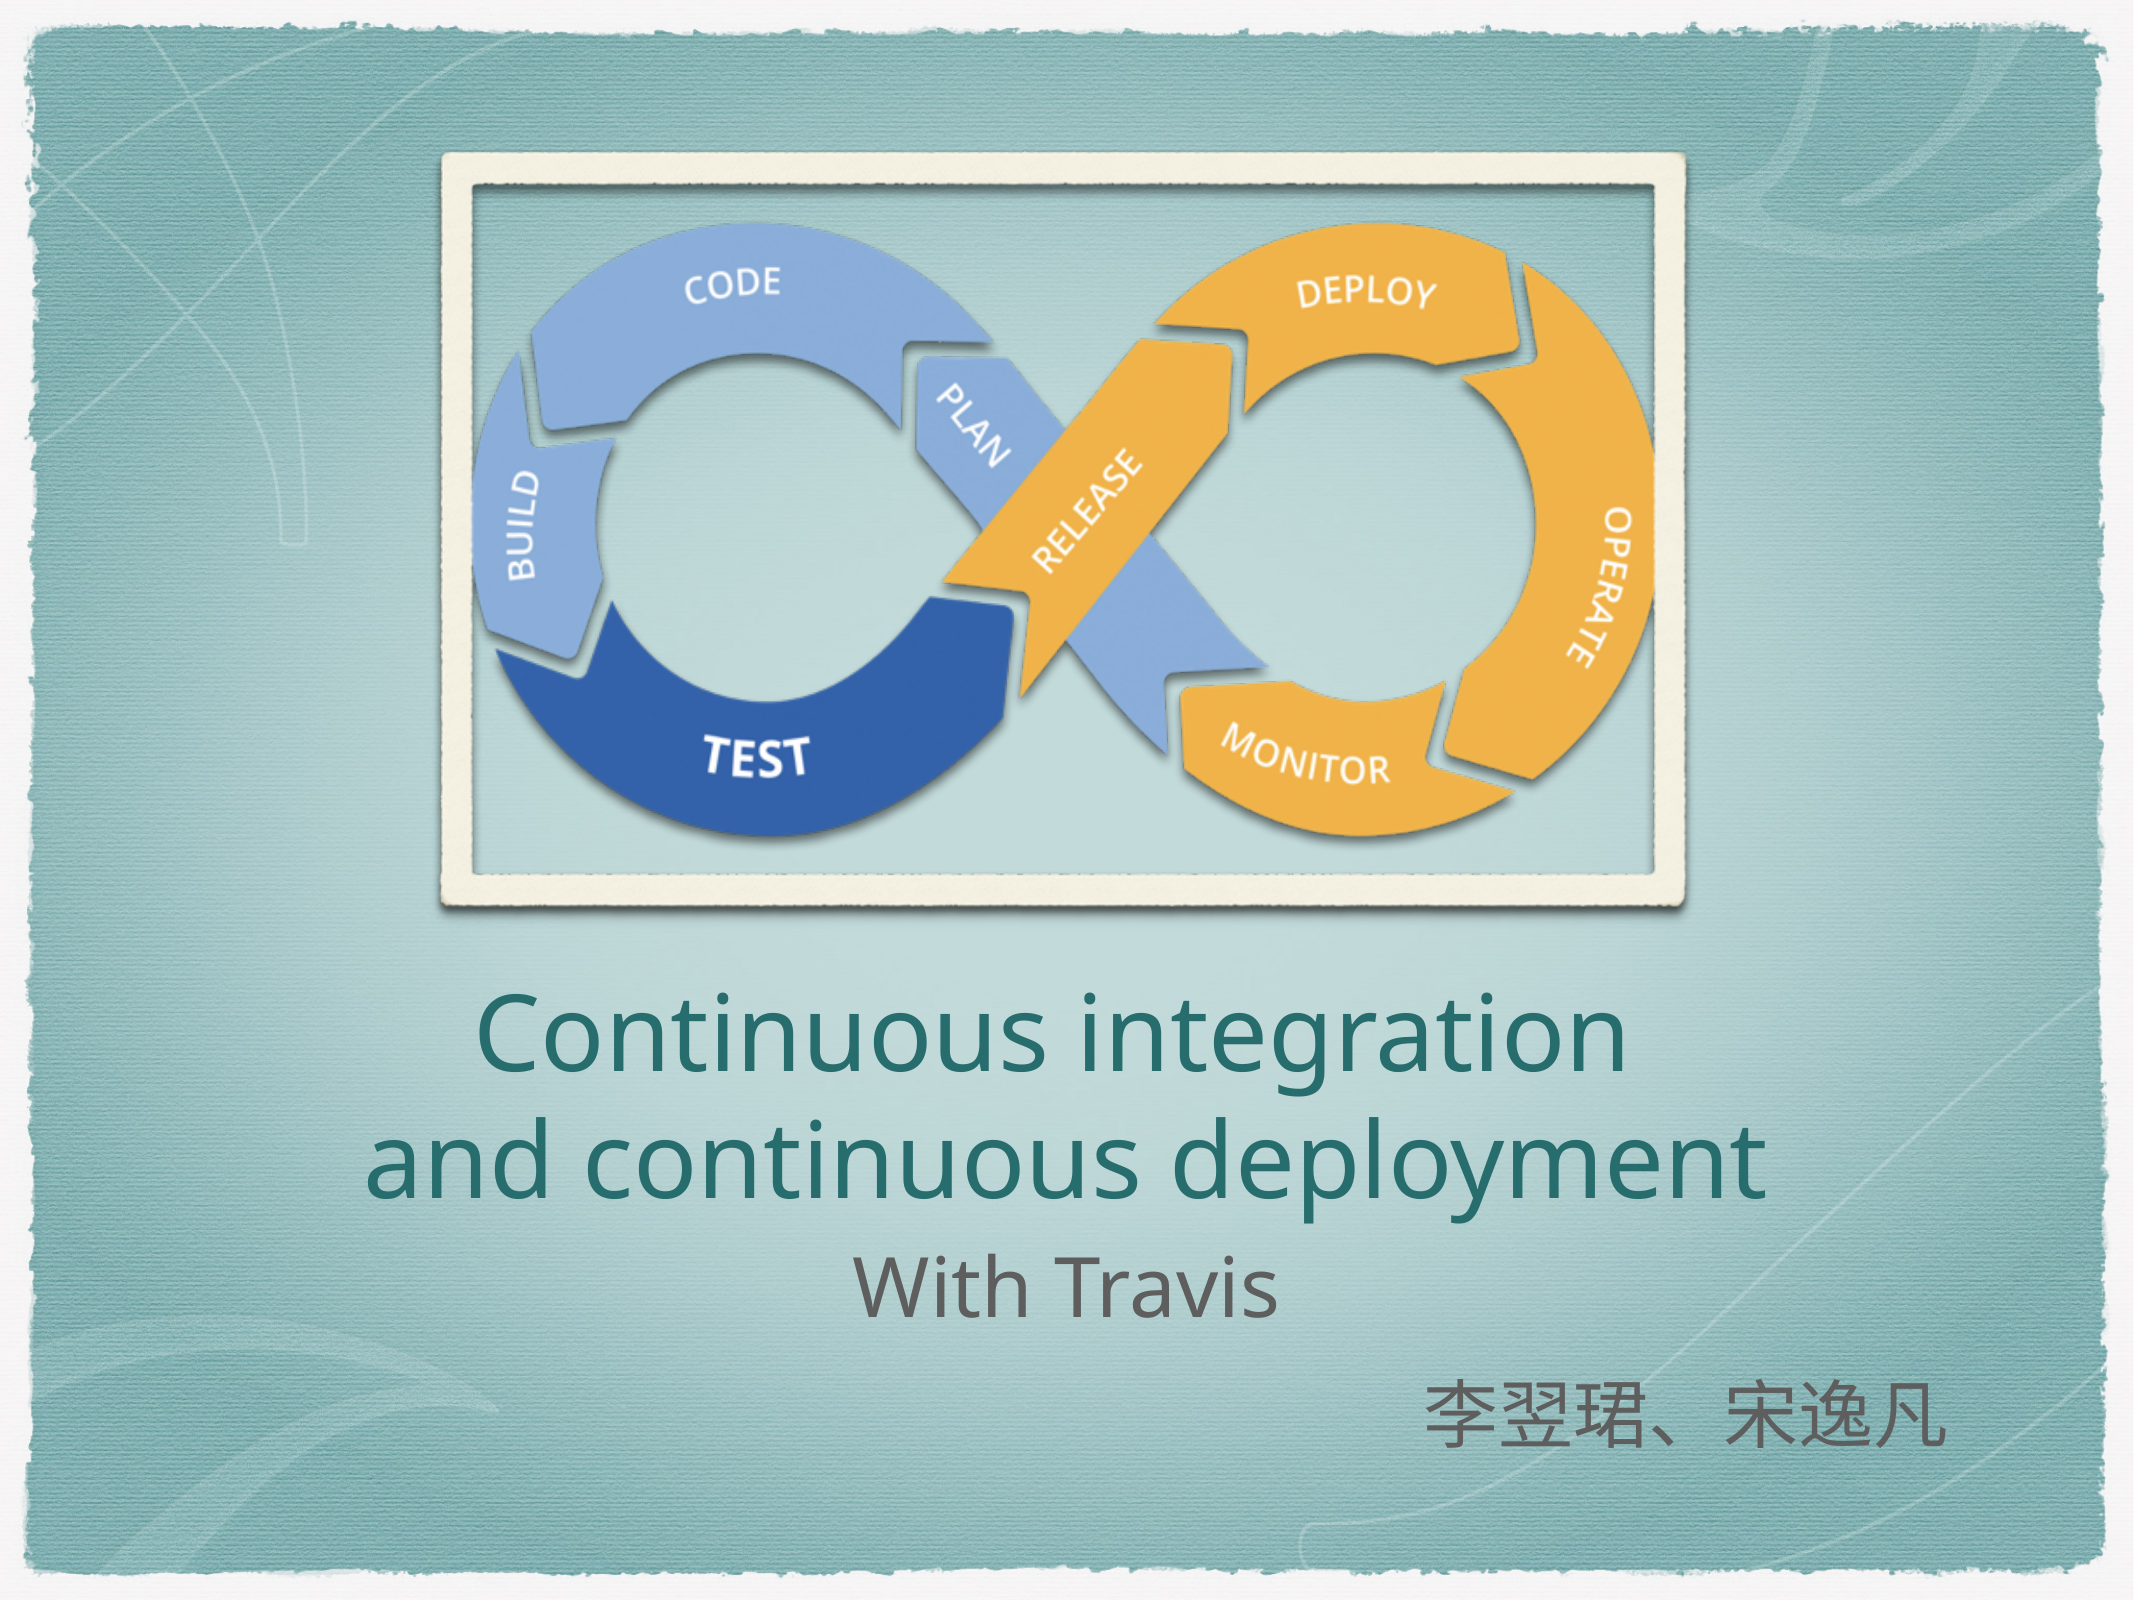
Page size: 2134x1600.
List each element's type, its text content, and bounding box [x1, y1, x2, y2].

list With Travis [128, 1225, 2005, 1360]
picture [0, 0, 2134, 1600]
title Continuous integration and continuous deployment [128, 954, 2005, 1225]
text_box 李翌珺、宋逸凡 [1366, 1359, 2005, 1466]
